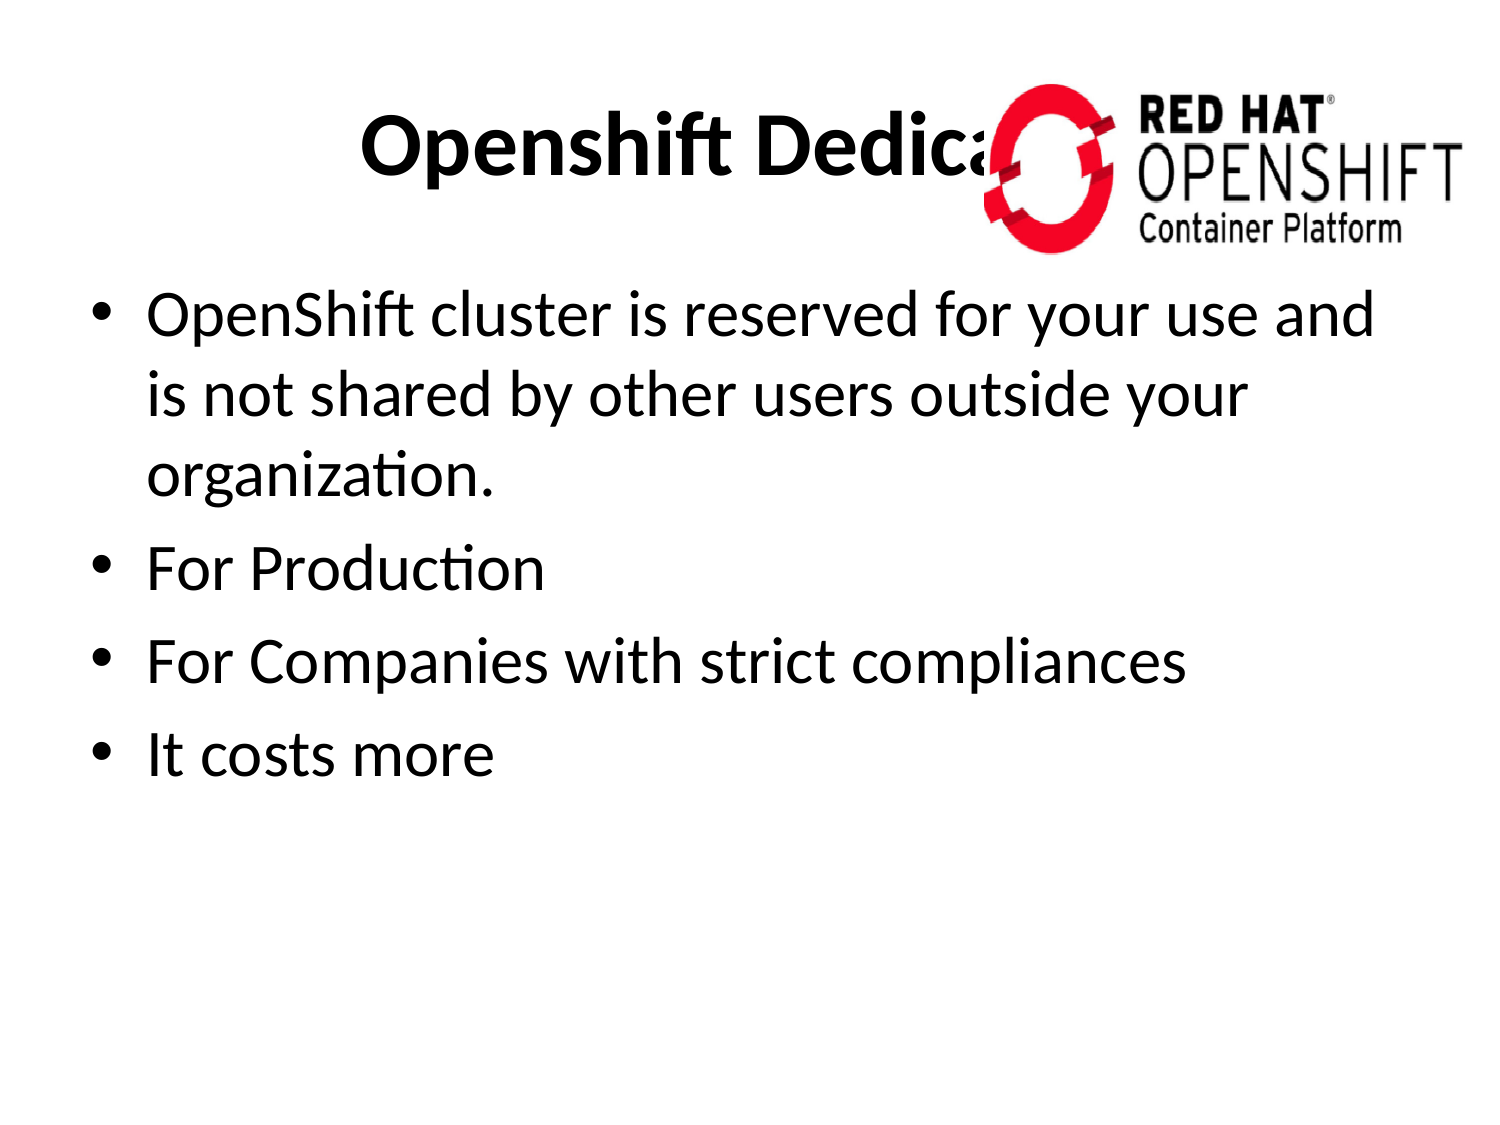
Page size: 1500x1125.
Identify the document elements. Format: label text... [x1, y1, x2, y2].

list OpenShift cluster is reserved for your use and is not shared by other users outside your organization. For Production For Companies with strict compliances It costs more [75, 262, 1425, 1005]
picture [984, 23, 1466, 267]
title Openshift Dedicated [75, 45, 979, 233]
